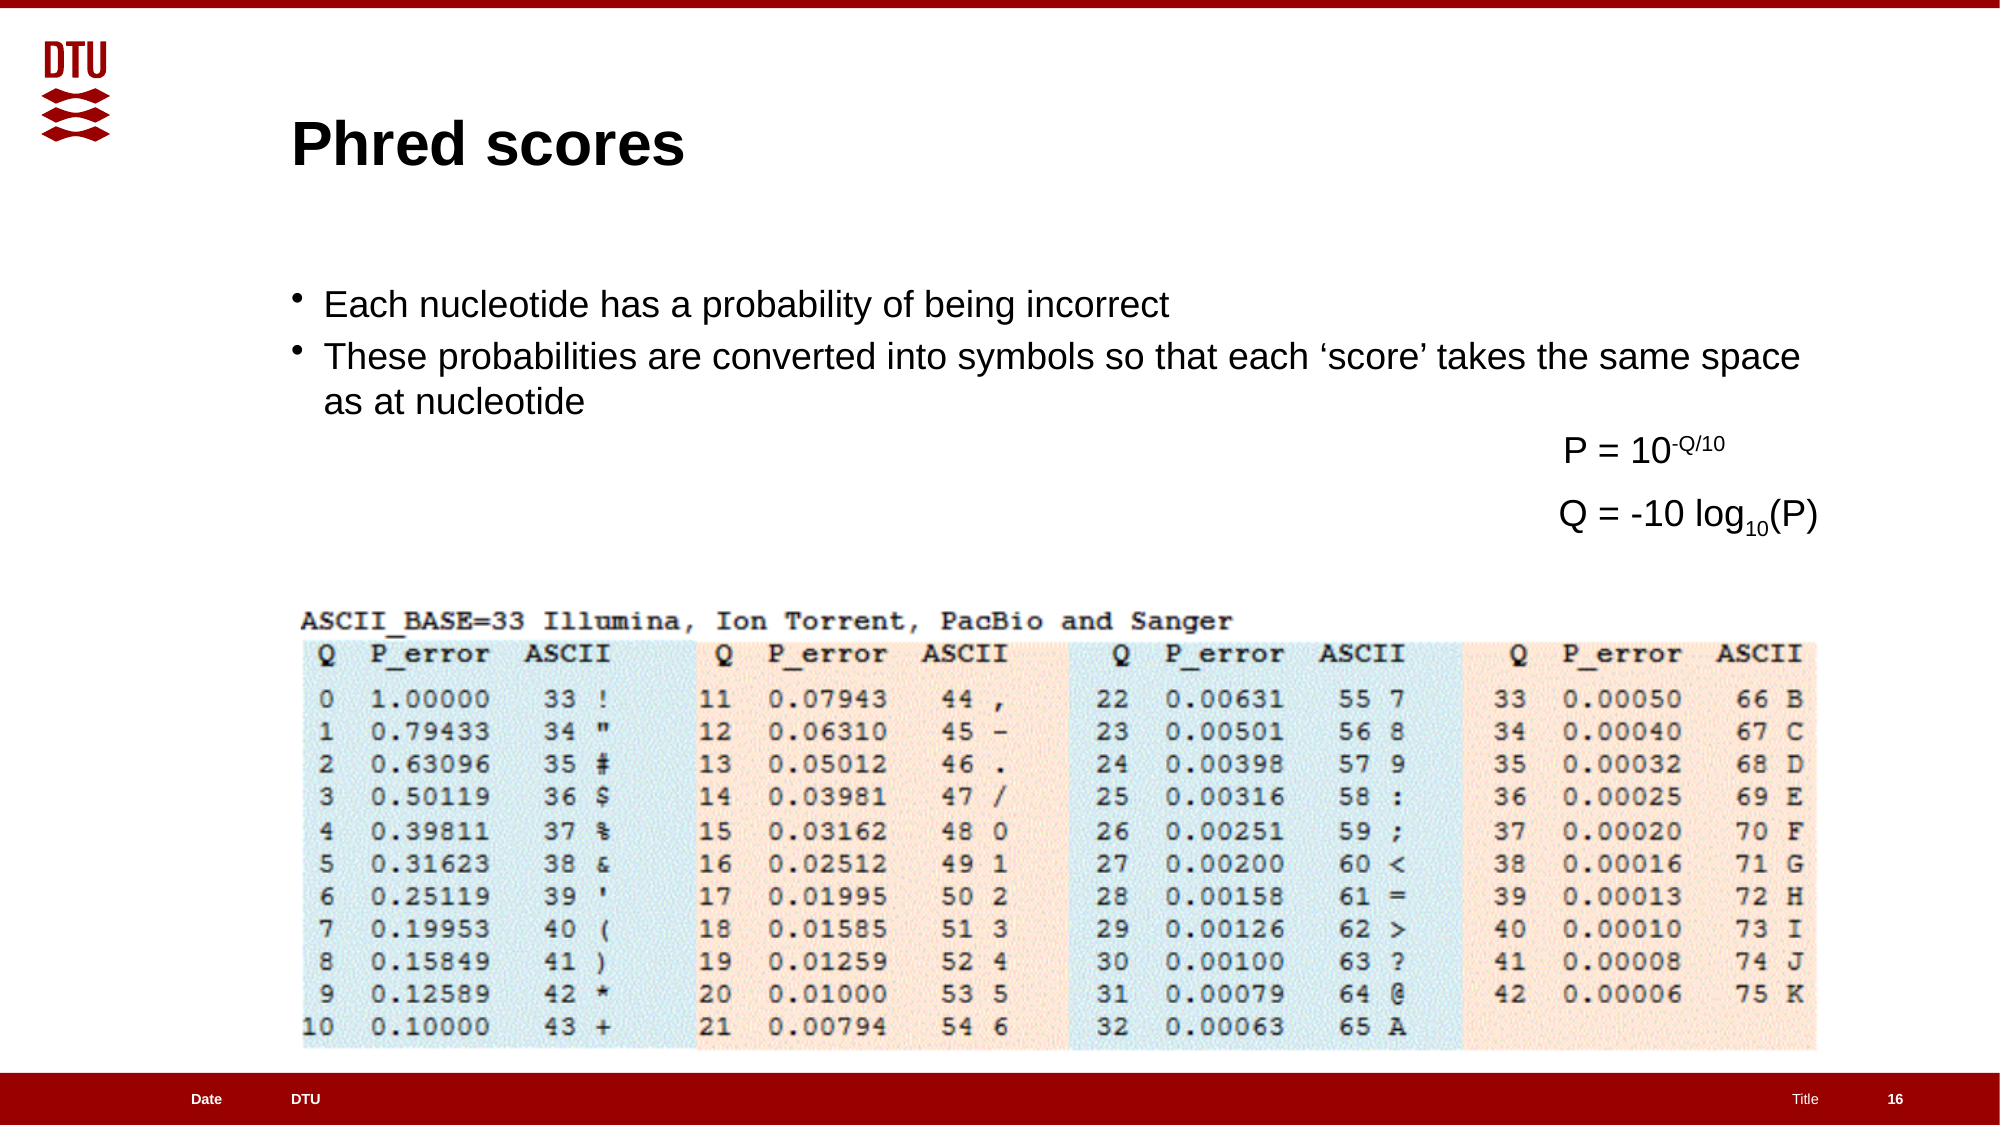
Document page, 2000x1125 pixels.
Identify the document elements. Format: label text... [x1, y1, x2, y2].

text_box P = 10-Q/10 Q = -10 log10(P) [1542, 425, 1820, 590]
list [290, 597, 1819, 1071]
slide_number 16 [1887, 1073, 1959, 1125]
title Phred scores [291, 27, 1658, 253]
text_box Each nucleotide has a probability of being incorrect These probabilities are converted into symbols so that each ‘score’ takes the same space as at nucleotide [291, 279, 1804, 480]
